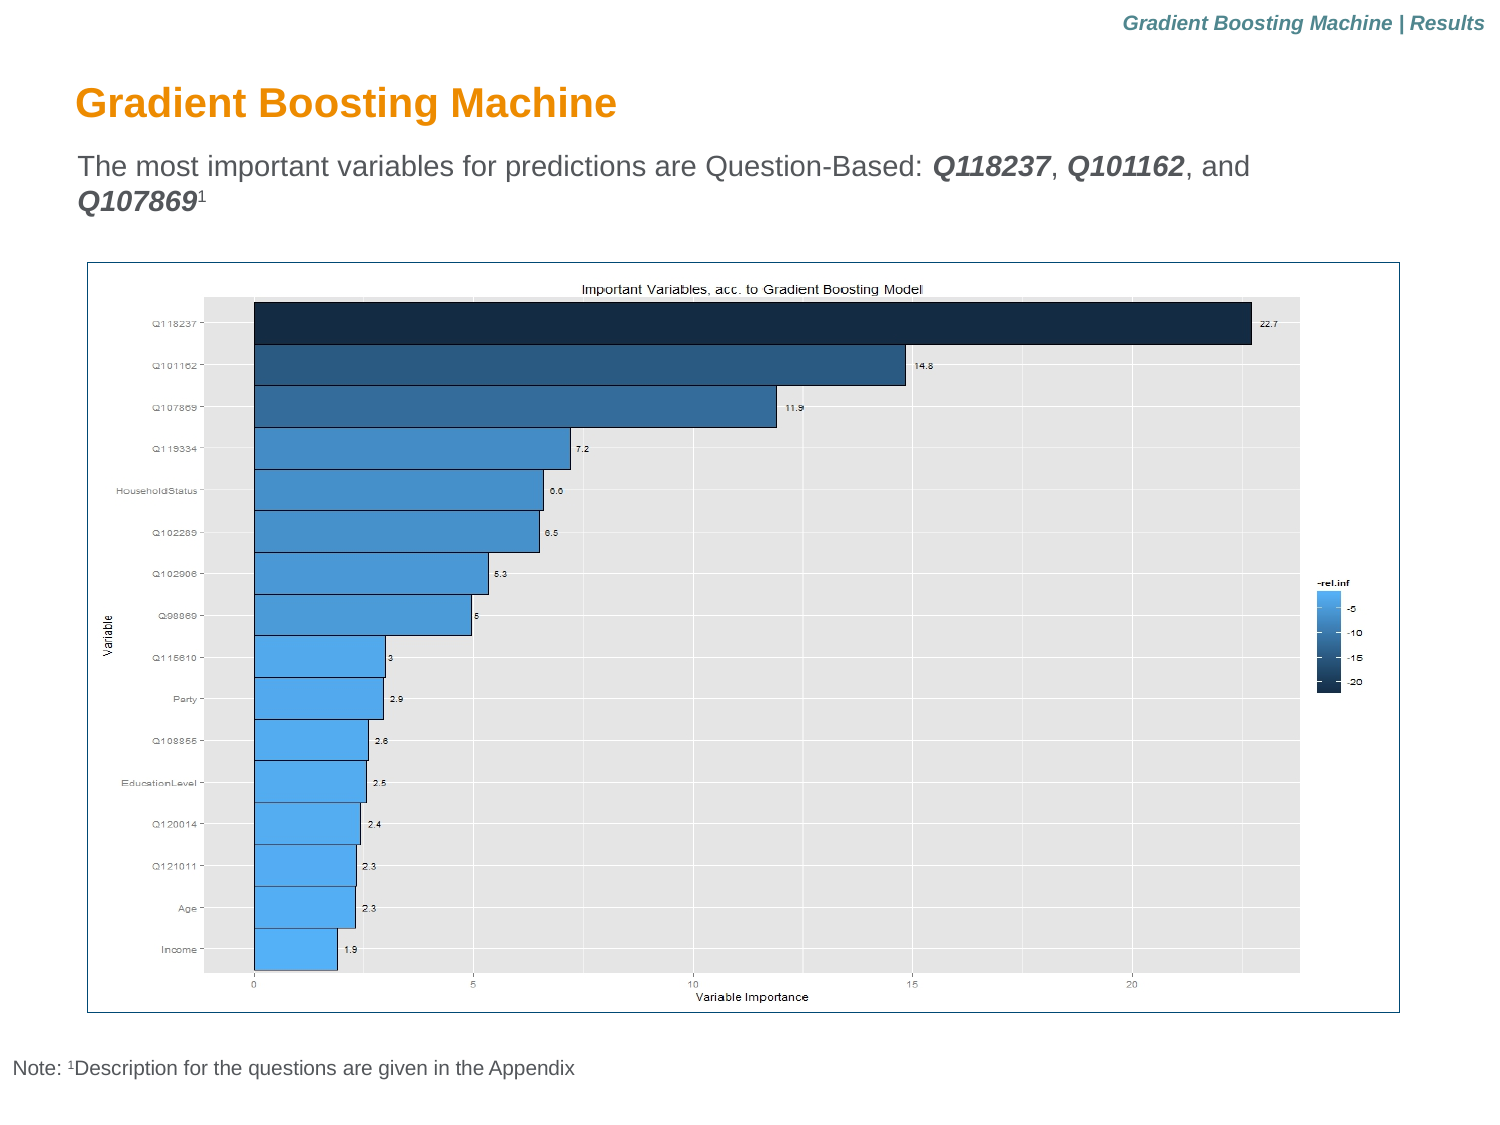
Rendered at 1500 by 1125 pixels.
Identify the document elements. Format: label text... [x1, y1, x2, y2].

text_box Gradient Boosting Machine | Results [1162, 0, 1500, 45]
title Gradient Boosting Machine [74, 74, 1426, 126]
picture [87, 262, 1401, 1013]
text_box The most important variables for predictions are Question-Based: Q118237, Q101162, and Q1078691 [62, 139, 1388, 225]
text_box Note: 1Description for the questions are given in the Appendix [12, 1050, 1438, 1088]
